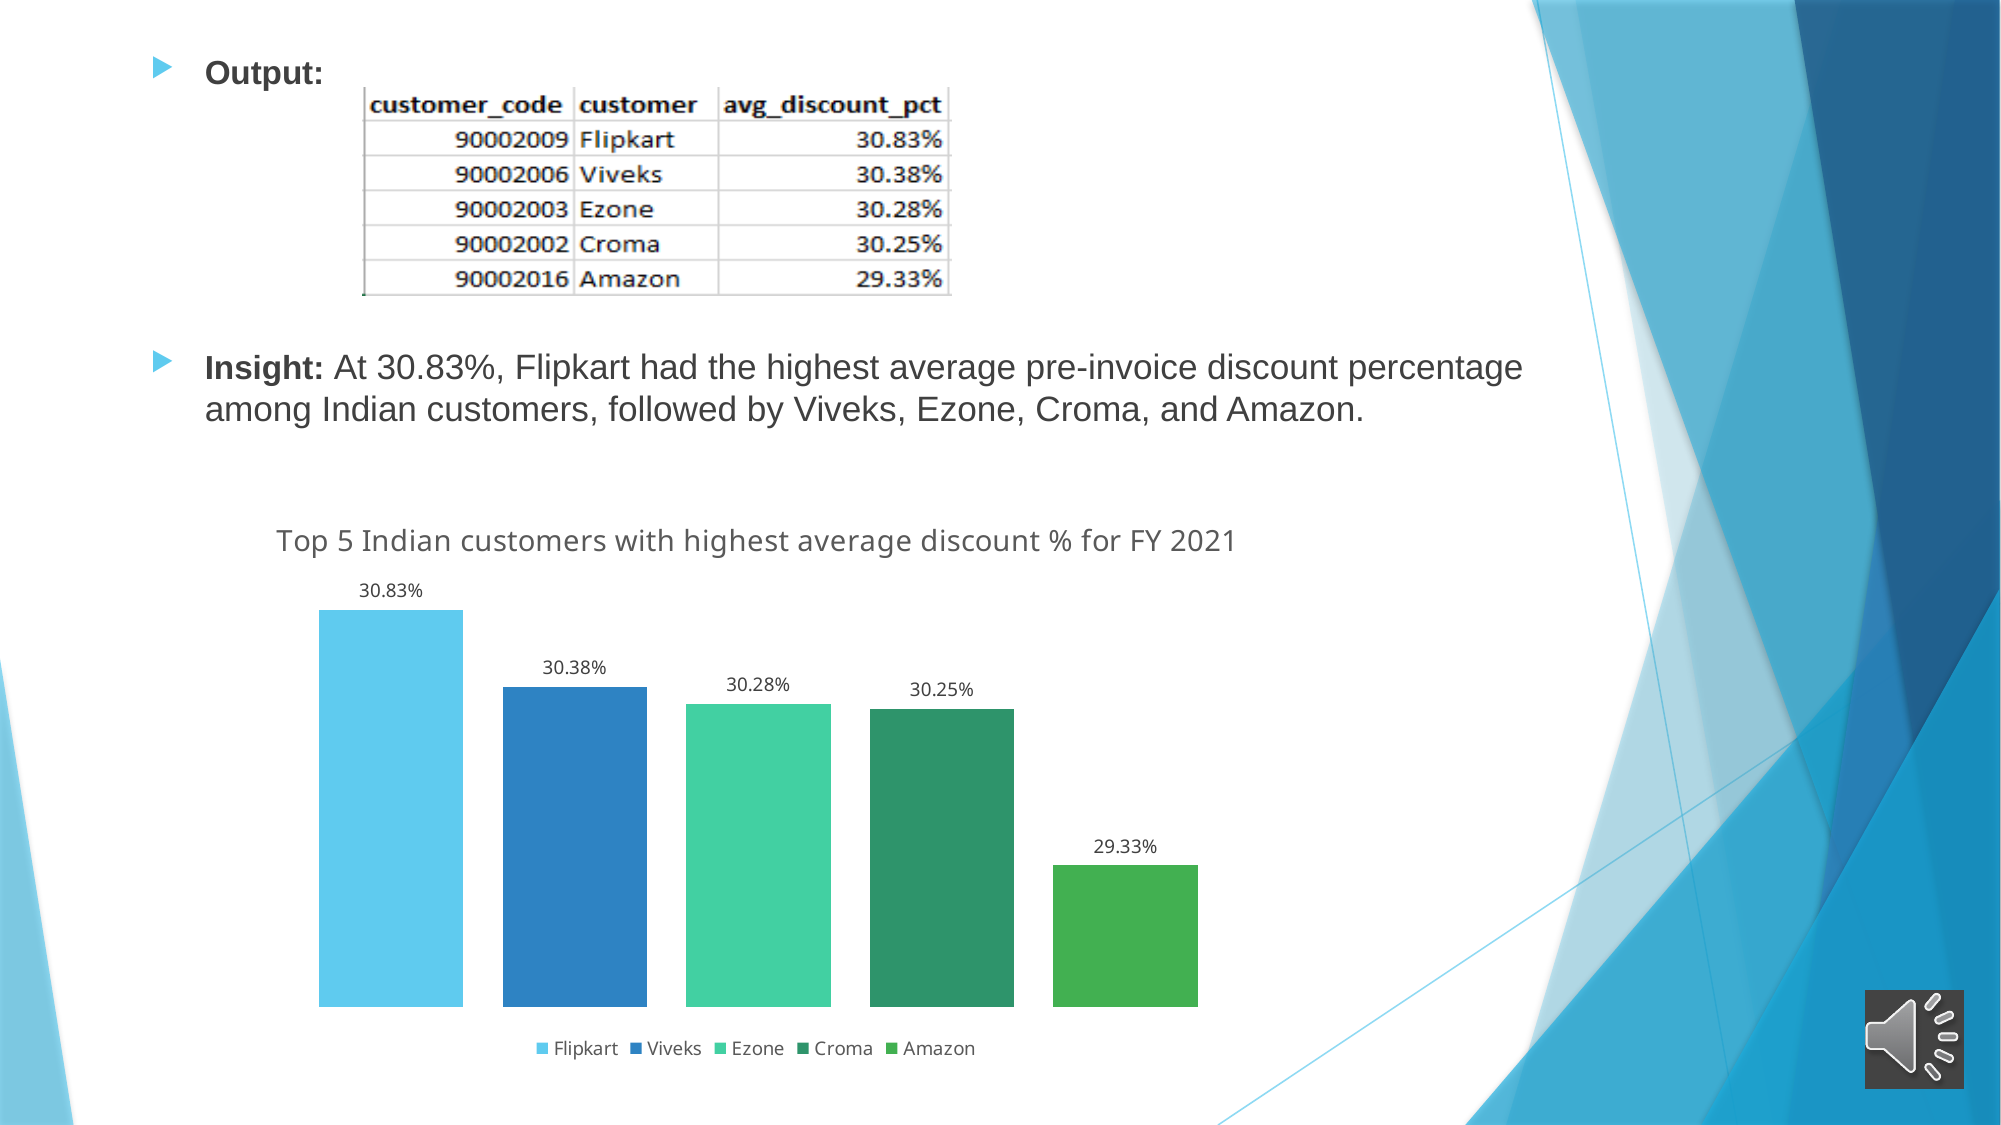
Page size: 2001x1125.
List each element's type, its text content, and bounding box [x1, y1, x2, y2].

picture [362, 87, 952, 297]
picture [1864, 989, 1966, 1091]
text_box Output: Insight: At 30.83%, Flipkart had the highest average pre-invoice discount percentage among Indian customers, followed by Viveks, Ezone, Croma, and Amazon. [135, 43, 1546, 446]
chart [135, 491, 1382, 1069]
